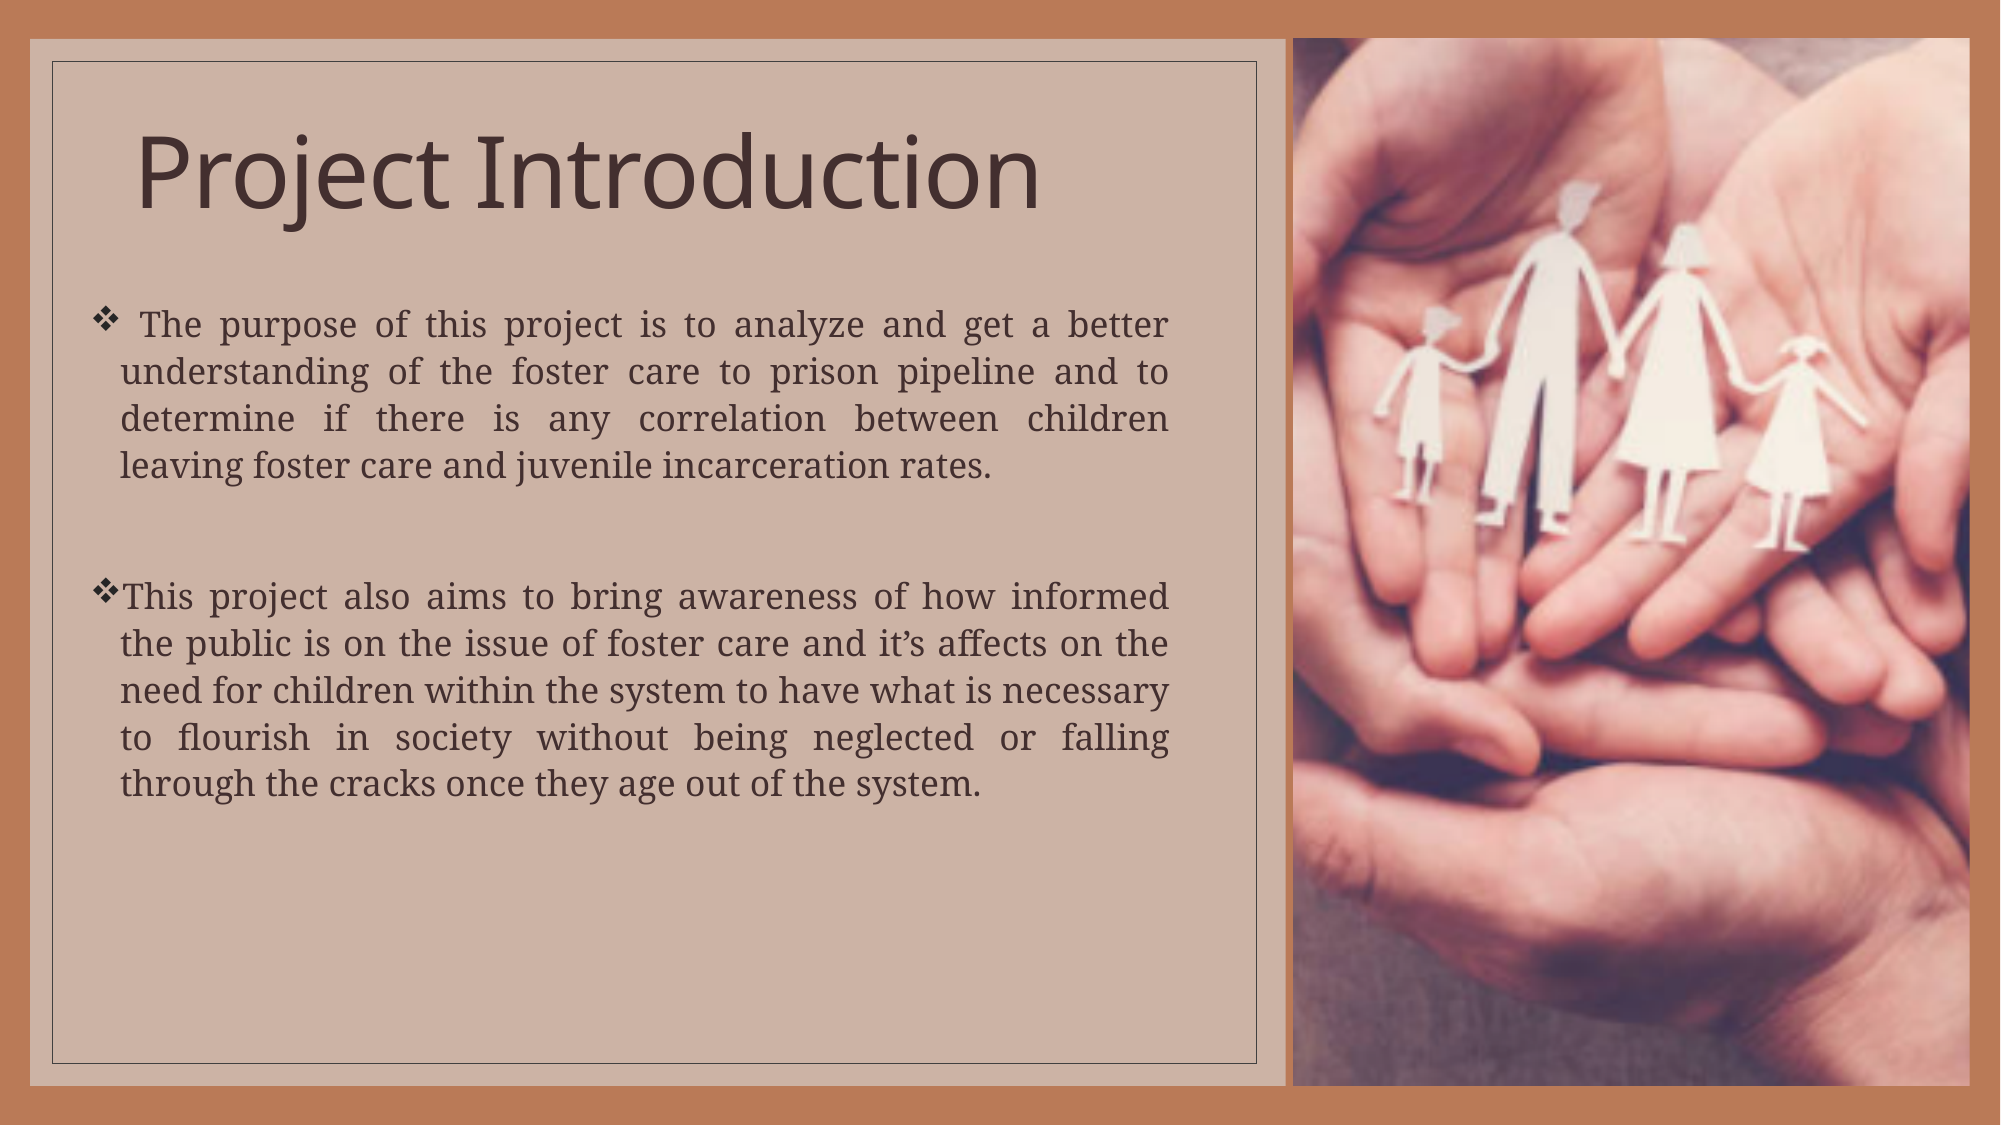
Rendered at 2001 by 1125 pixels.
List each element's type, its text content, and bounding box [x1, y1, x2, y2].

list The purpose of this project is to analyze and get a better understanding of the foster care to prison pipeline and to determine if there is any correlation between children leaving foster care and juvenile incarceration rates. This project also aims to bring awareness of how informed the public is on the issue of foster care and it’s affects on the need for children within the system to have what is necessary to flourish in society without being neglected or falling through the cracks once they age out of the system. [75, 290, 1186, 929]
picture [1293, 38, 1970, 1086]
text_box [52, 60, 1258, 1064]
text_box [0, 0, 2000, 1125]
title Project Introduction [118, 102, 1149, 250]
text_box [29, 38, 1287, 1087]
